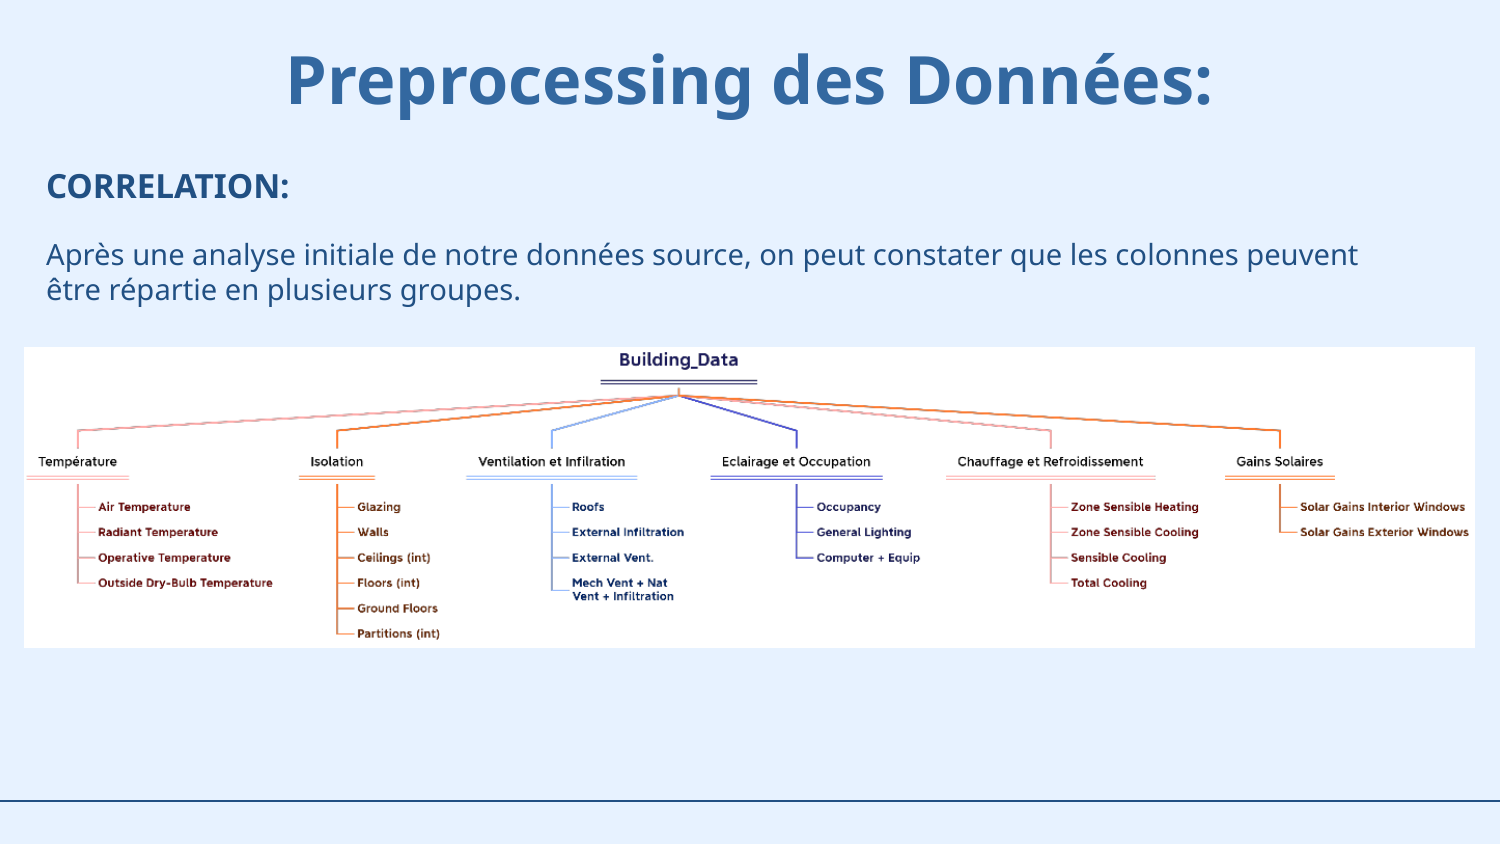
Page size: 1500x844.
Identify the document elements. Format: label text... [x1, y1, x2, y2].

title Preprocessing des Données: [59, 23, 1441, 117]
text_box CORRELATION: [30, 150, 785, 221]
text_box Après une analyse initiale de notre données source, on peut constater que les colonnes peuvent être répartie en plusieurs groupes. [30, 221, 1413, 322]
picture [24, 347, 1476, 649]
